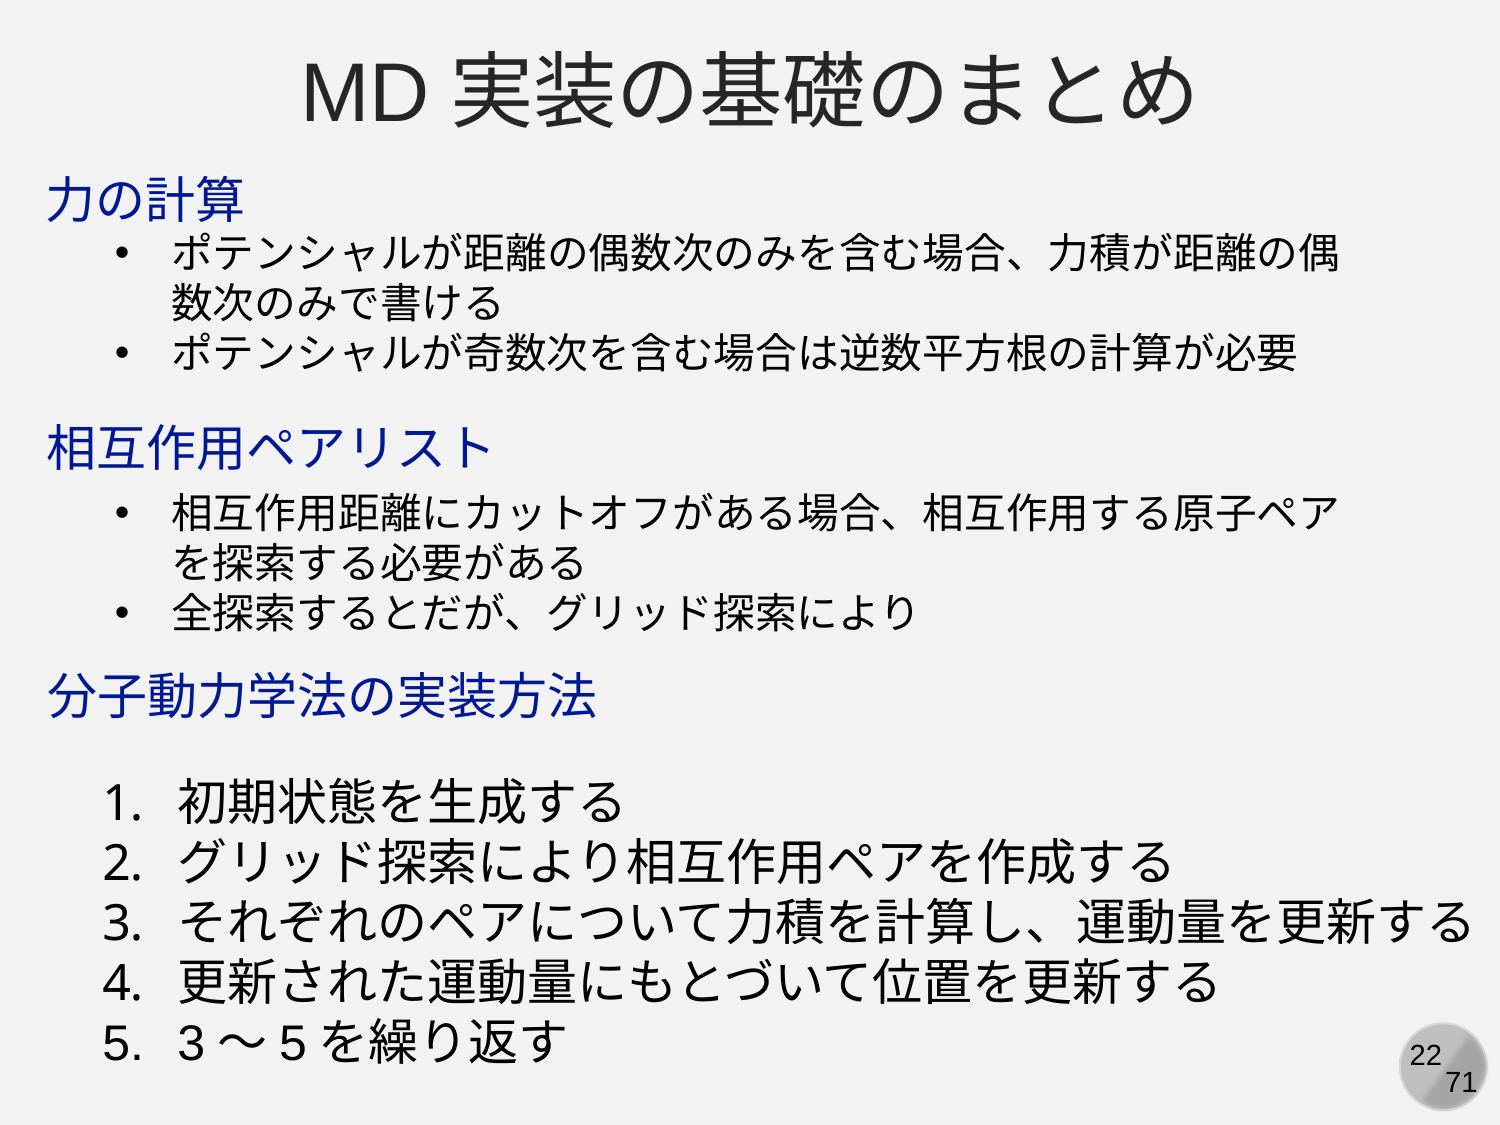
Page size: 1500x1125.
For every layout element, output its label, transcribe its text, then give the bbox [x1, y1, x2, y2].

text_box 初期状態を生成する グリッド探索により相互作用ペアを作成する それぞれのペアについて力積を計算し、運動量を更新する 更新された運動量にもとづいて位置を更新する 3～5を繰り返す [87, 763, 1491, 1078]
text_box 分子動力学法の実装方法 [32, 656, 613, 732]
text_box 力の計算 [30, 160, 261, 236]
text_box 相互作用ペアリスト [31, 408, 512, 484]
text_box ポテンシャルが距離の偶数次のみを含む場合、力積が距離の偶数次のみで書ける ポテンシャルが奇数次を含む場合は逆数平方根の計算が必要 [100, 219, 1376, 385]
list MD実装の基礎のまとめ [0, 31, 1500, 155]
